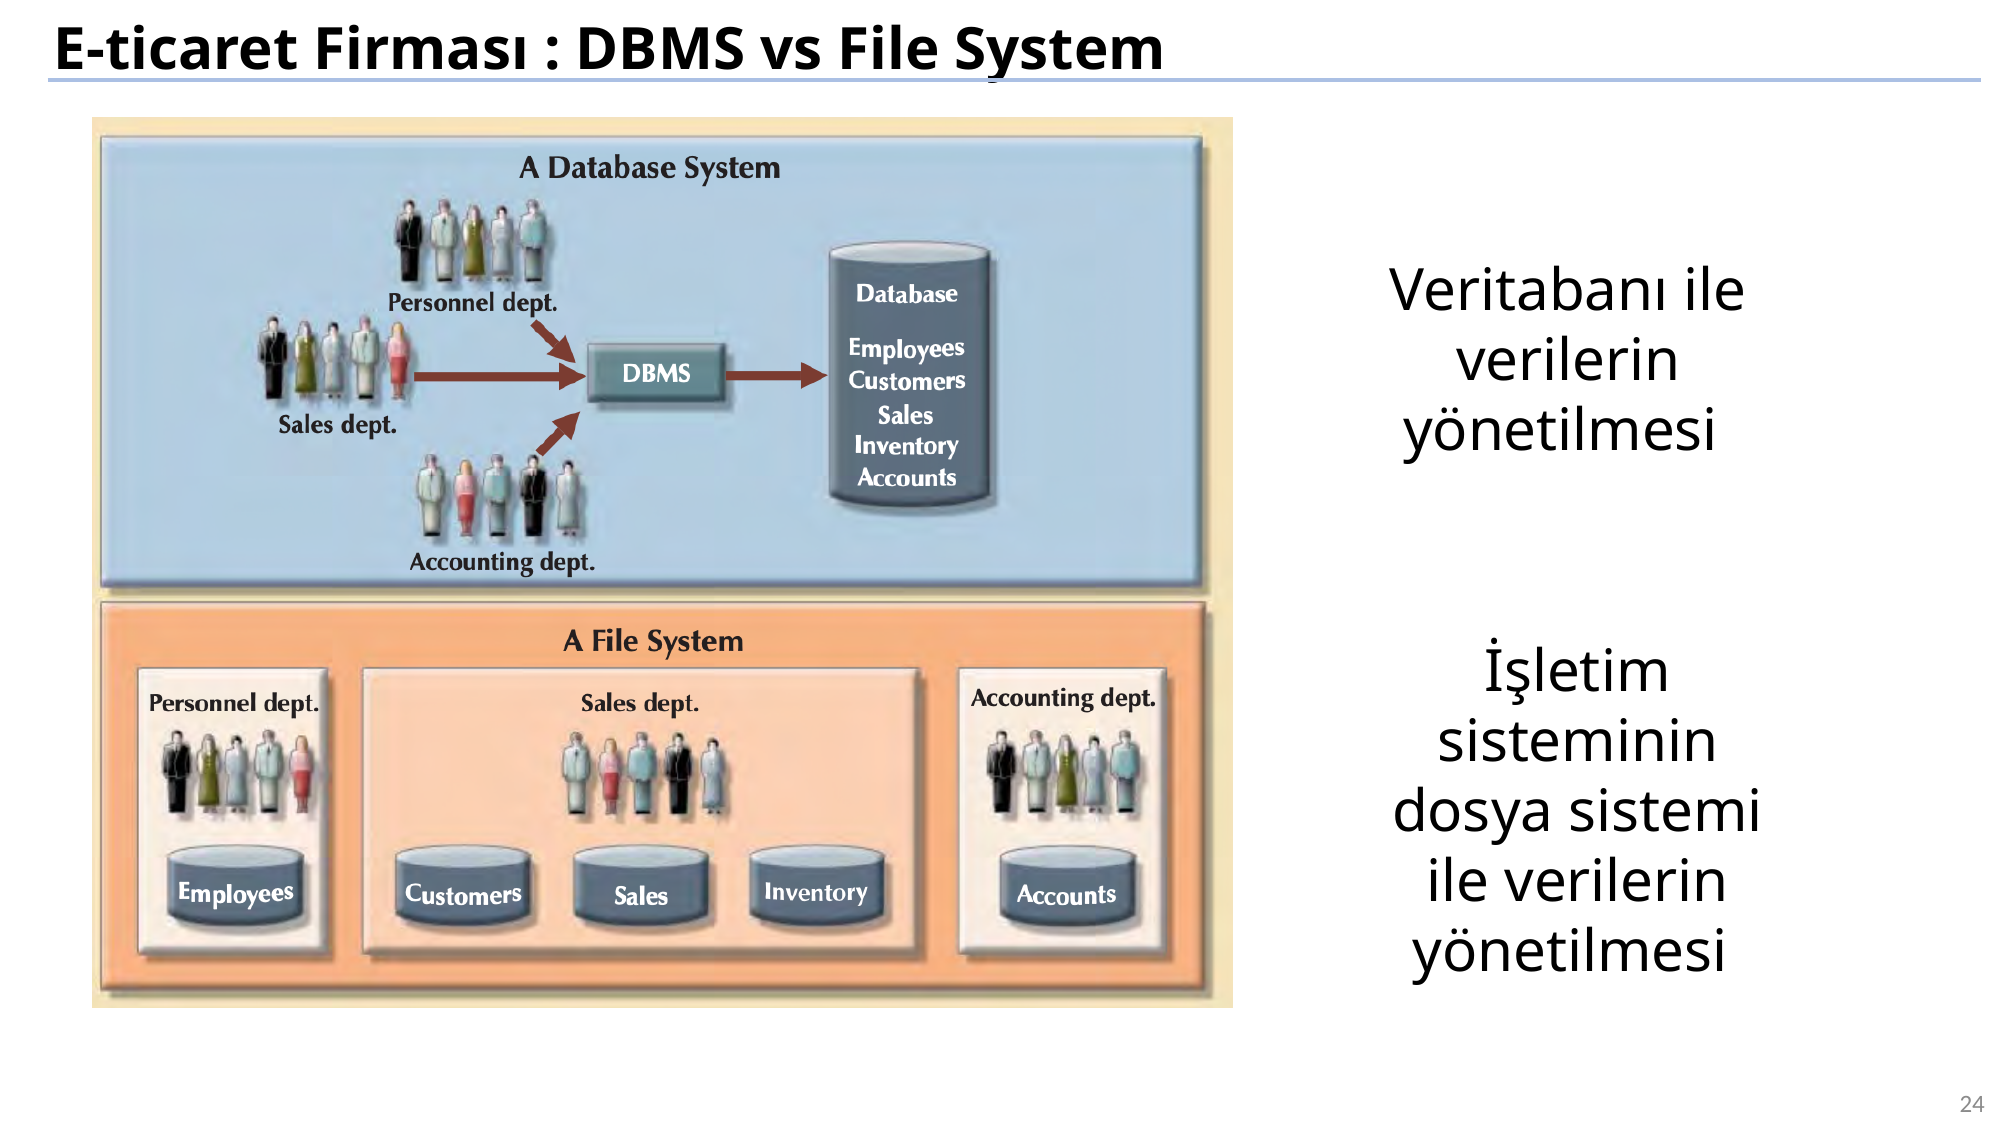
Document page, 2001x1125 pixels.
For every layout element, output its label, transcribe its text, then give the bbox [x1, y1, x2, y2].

text_box İşletim sisteminin dosya sistemi ile verilerin yönetilmesi [1361, 626, 1794, 991]
picture [92, 117, 1233, 1008]
text_box E-ticaret Firması : DBMS vs File System [38, 6, 1808, 96]
slide_number 24 [1550, 1078, 2000, 1125]
text_box Veritabanı ile verilerin yönetilmesi [1343, 244, 1794, 470]
